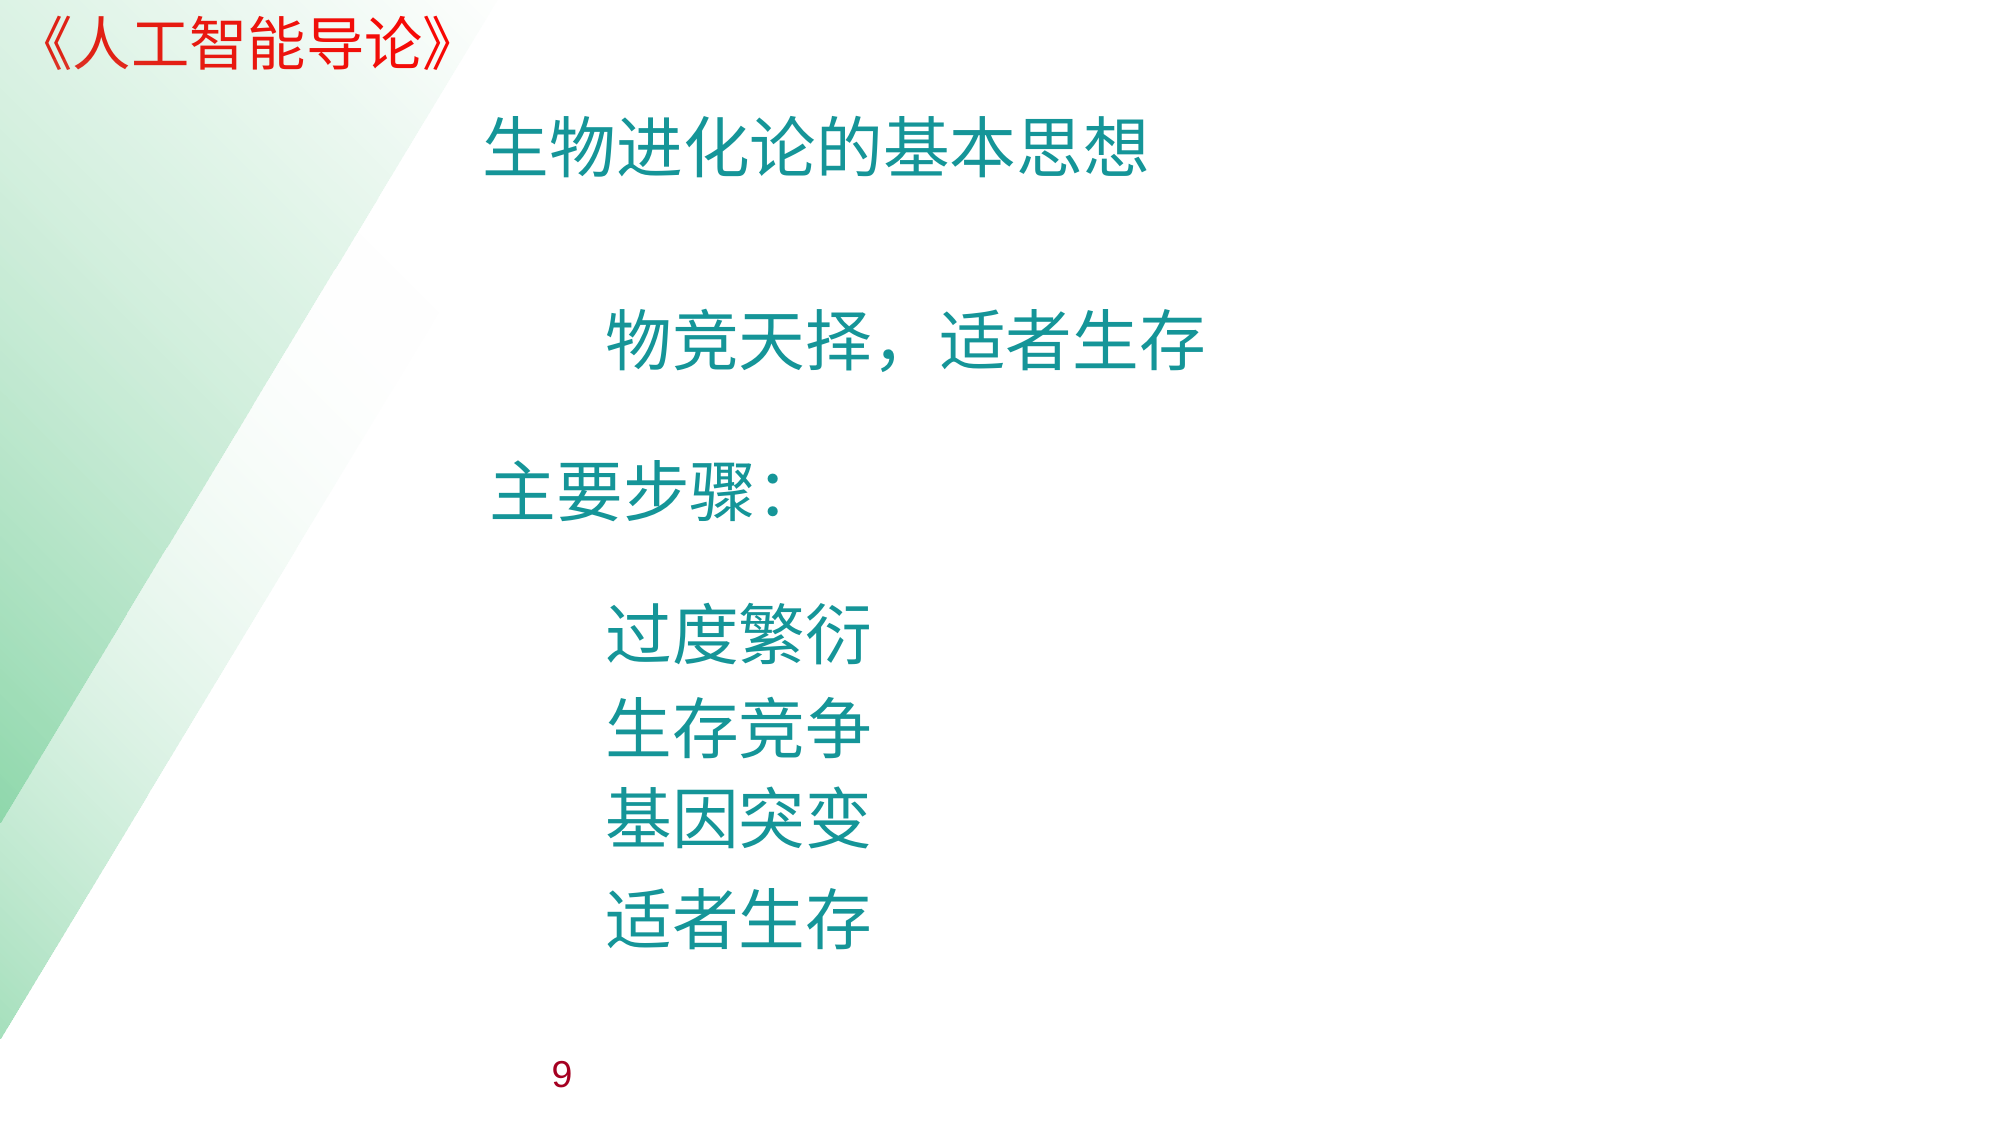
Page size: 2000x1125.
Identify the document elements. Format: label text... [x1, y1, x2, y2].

text_box 适者生存 [591, 880, 1453, 982]
text_box 基因突变 [591, 778, 1453, 880]
text_box 主要步骤： [591, 451, 1338, 553]
text_box 生物进化论的基本思想 [591, 4, 1338, 239]
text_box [0, 0, 591, 1039]
text_box 物竞天择，适者生存 [591, 299, 1453, 402]
slide_number 9 [137, 1042, 588, 1103]
text_box 生存竞争 [591, 688, 1453, 778]
text_box 过度繁衍 [591, 593, 1453, 688]
